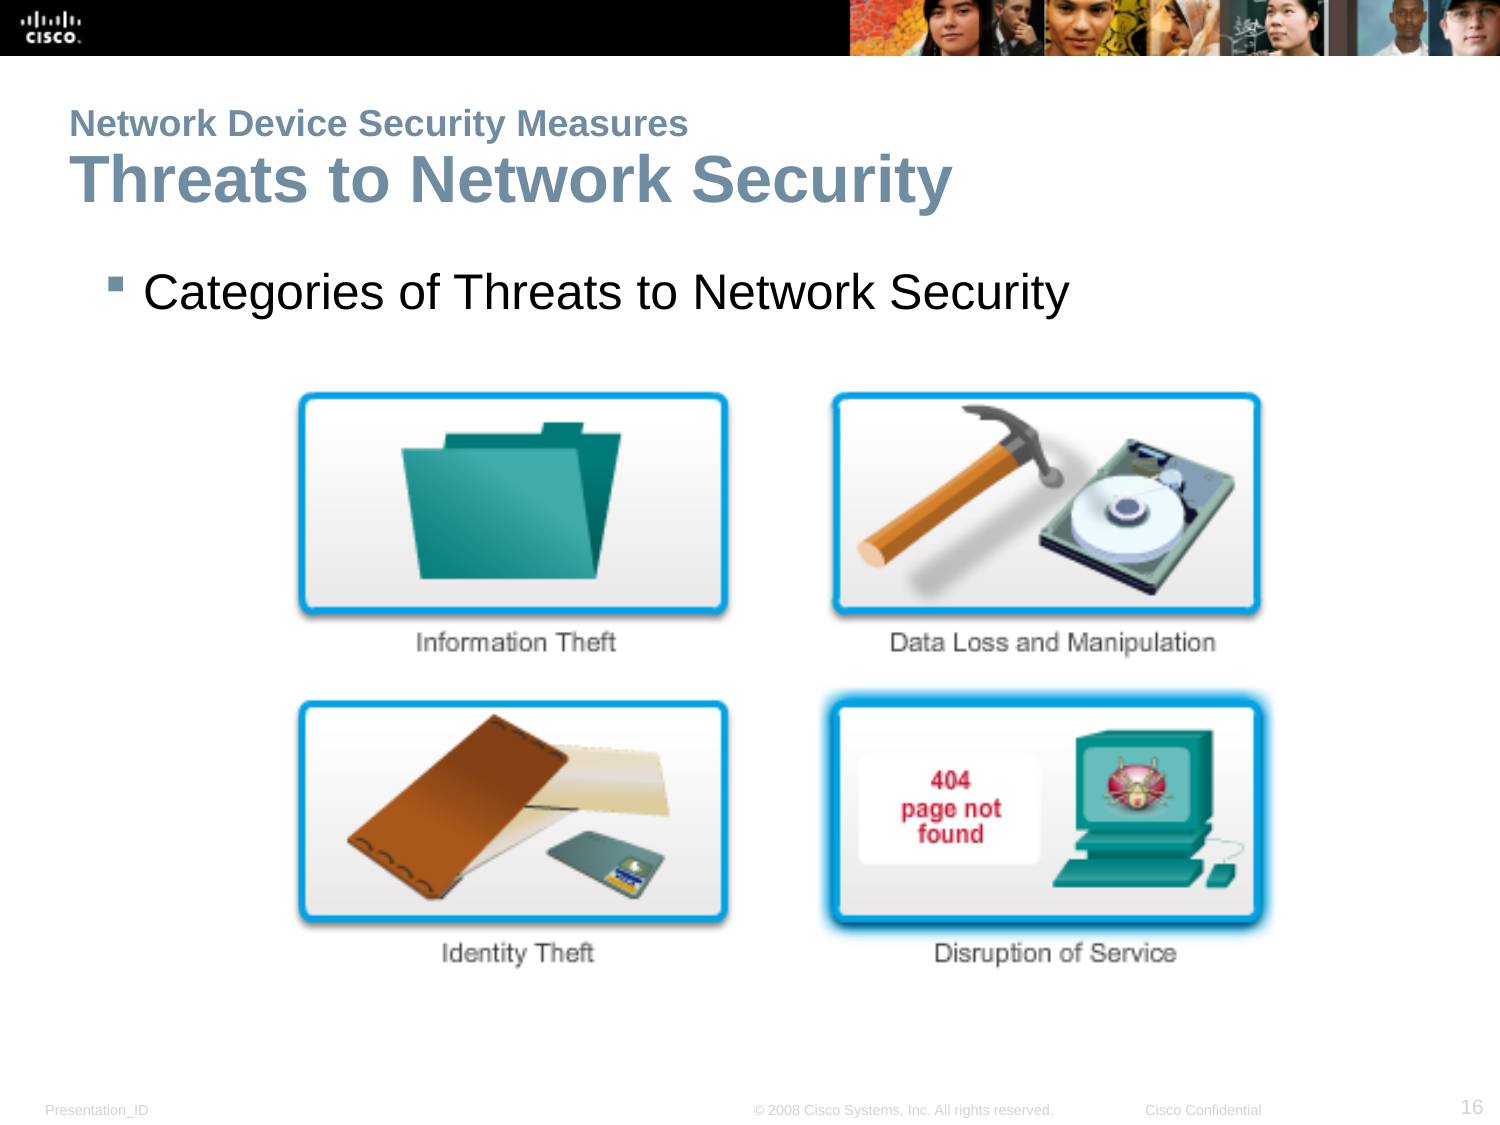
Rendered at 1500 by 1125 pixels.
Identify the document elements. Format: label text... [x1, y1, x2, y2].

title Network Device Security Measures Threats to Network Security [55, 80, 1444, 224]
list Categories of Threats to Network Security [90, 256, 1394, 843]
picture [0, 0, 1500, 56]
picture [216, 371, 1349, 998]
